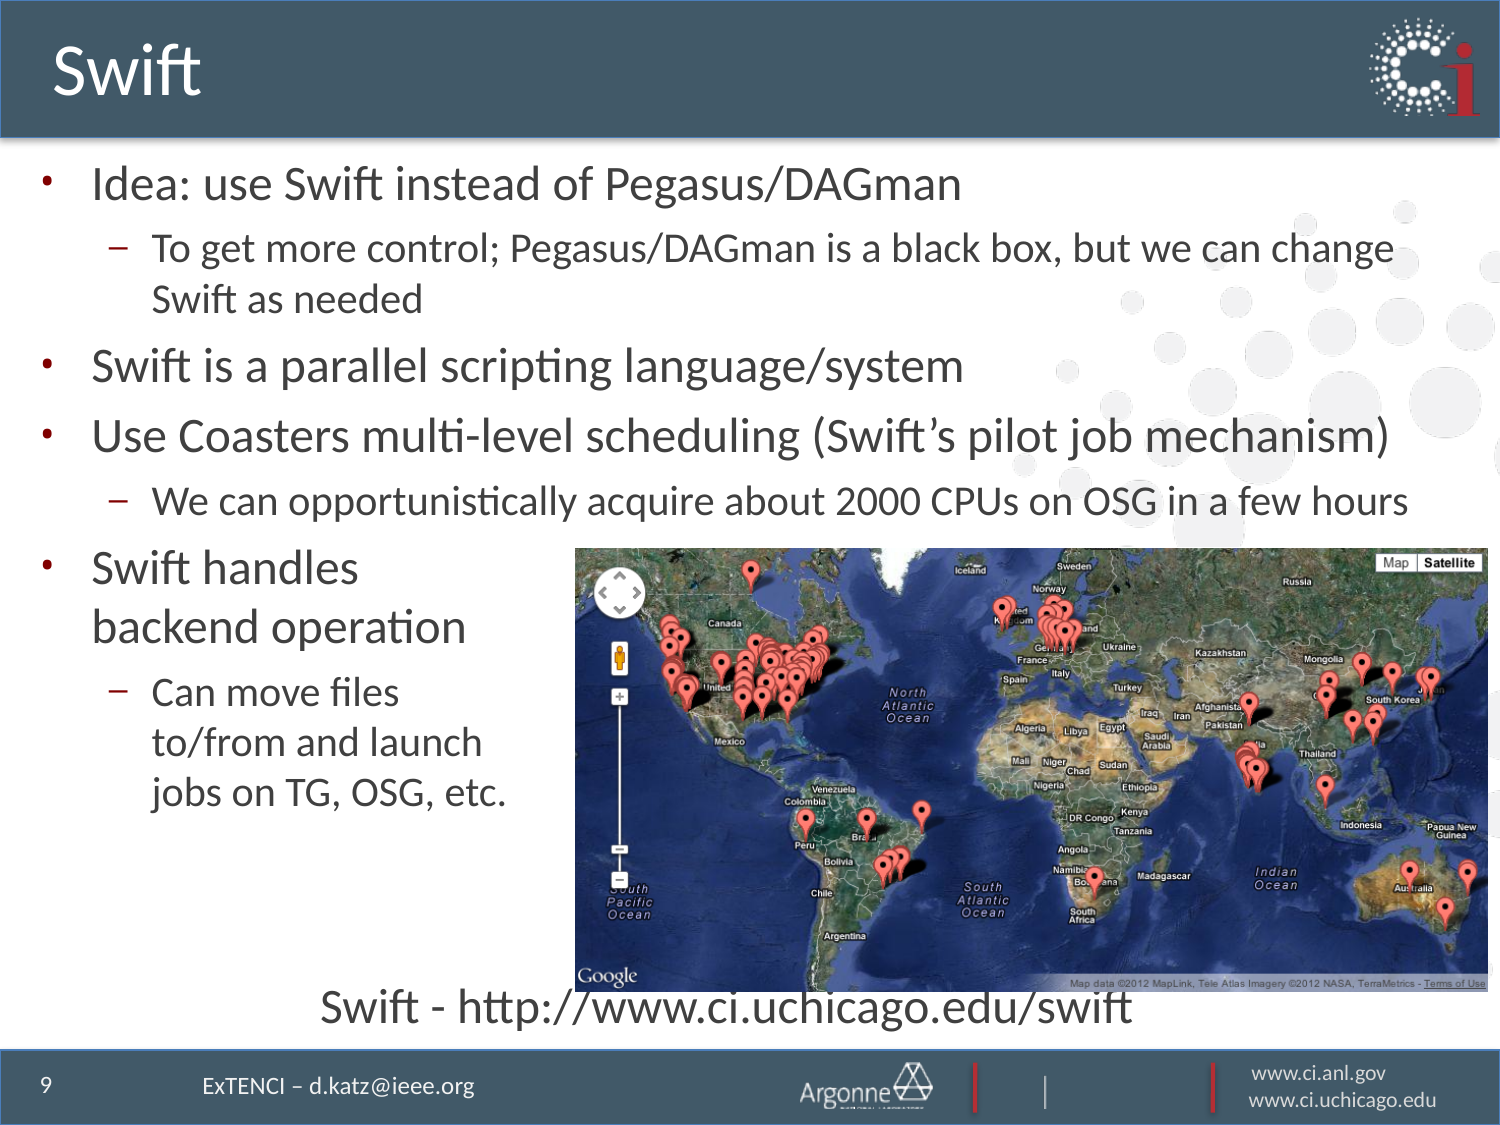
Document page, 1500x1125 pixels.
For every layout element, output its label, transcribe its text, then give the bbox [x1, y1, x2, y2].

picture [574, 546, 1488, 992]
title Swift [37, 0, 1313, 138]
list Idea: use Swift instead of Pegasus/DAGman To get more control; Pegasus/DAGman is a black box, but we can change Swift as needed Swift is a parallel scripting language/system Use Coasters multi-level scheduling (Swift’s pilot job mechanism) We can opportunistically acquire about 2000 CPUs on OSG in a few hours Swift handles backend operation Can move files to/from and launch jobs on TG, OSG, etc. Swift - http://www.ci.uchicago.edu/swift [24, 143, 1429, 1081]
